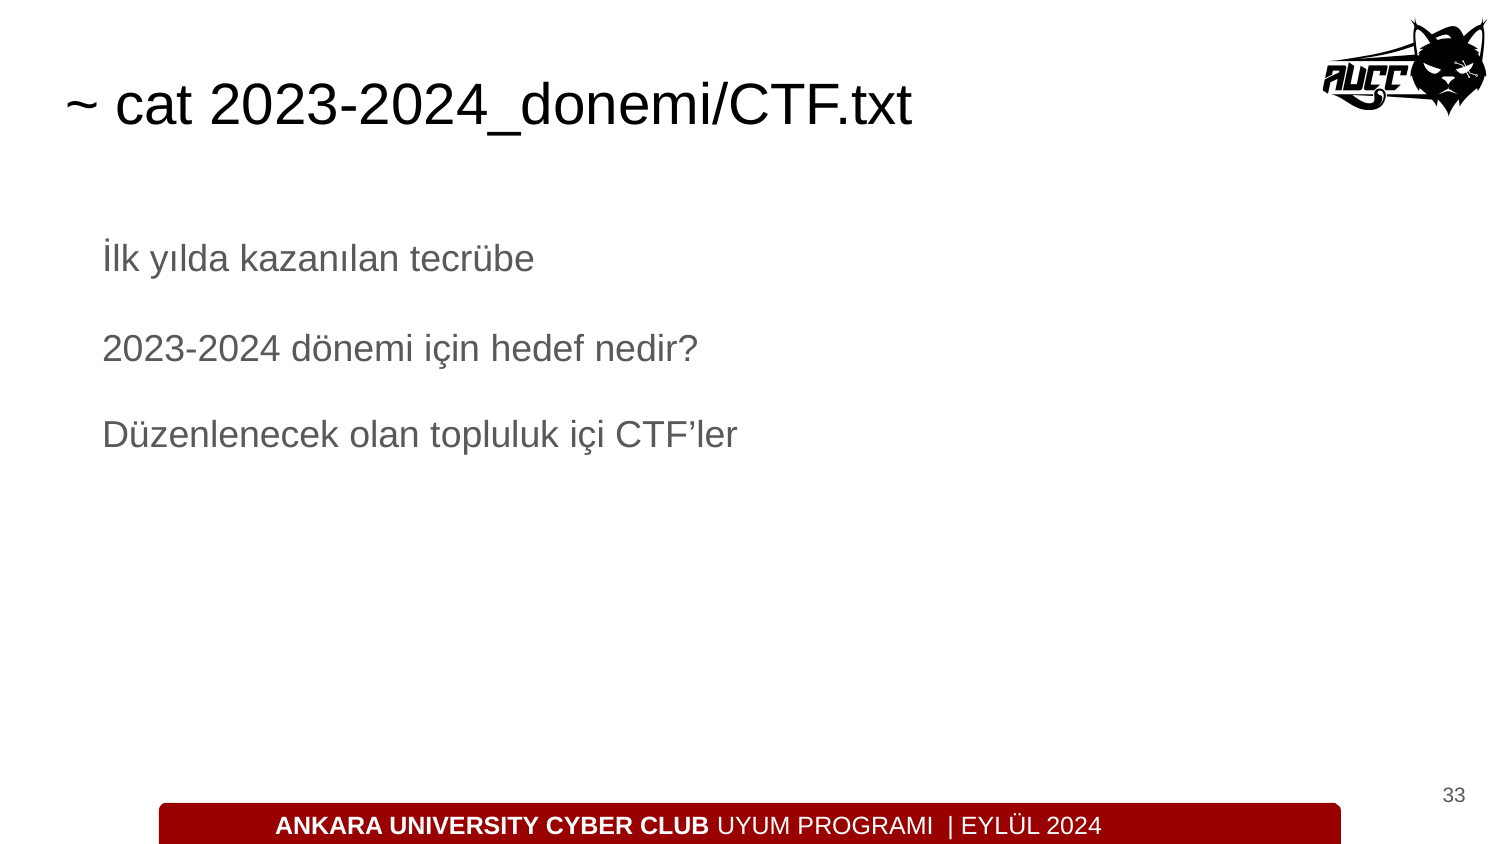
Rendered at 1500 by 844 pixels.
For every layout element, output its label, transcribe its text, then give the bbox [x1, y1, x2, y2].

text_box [159, 803, 1341, 844]
title ~ cat 2023-2024_donemi/CTF.txt [63, 64, 1000, 208]
slide_number ‹#› [1436, 781, 1475, 844]
picture [1321, 16, 1488, 118]
text_box İlk yılda kazanılan tecrübe 2023-2024 dönemi için hedef nedir? Düzenlenecek olan topluluk içi CTF’ler [99, 232, 742, 456]
